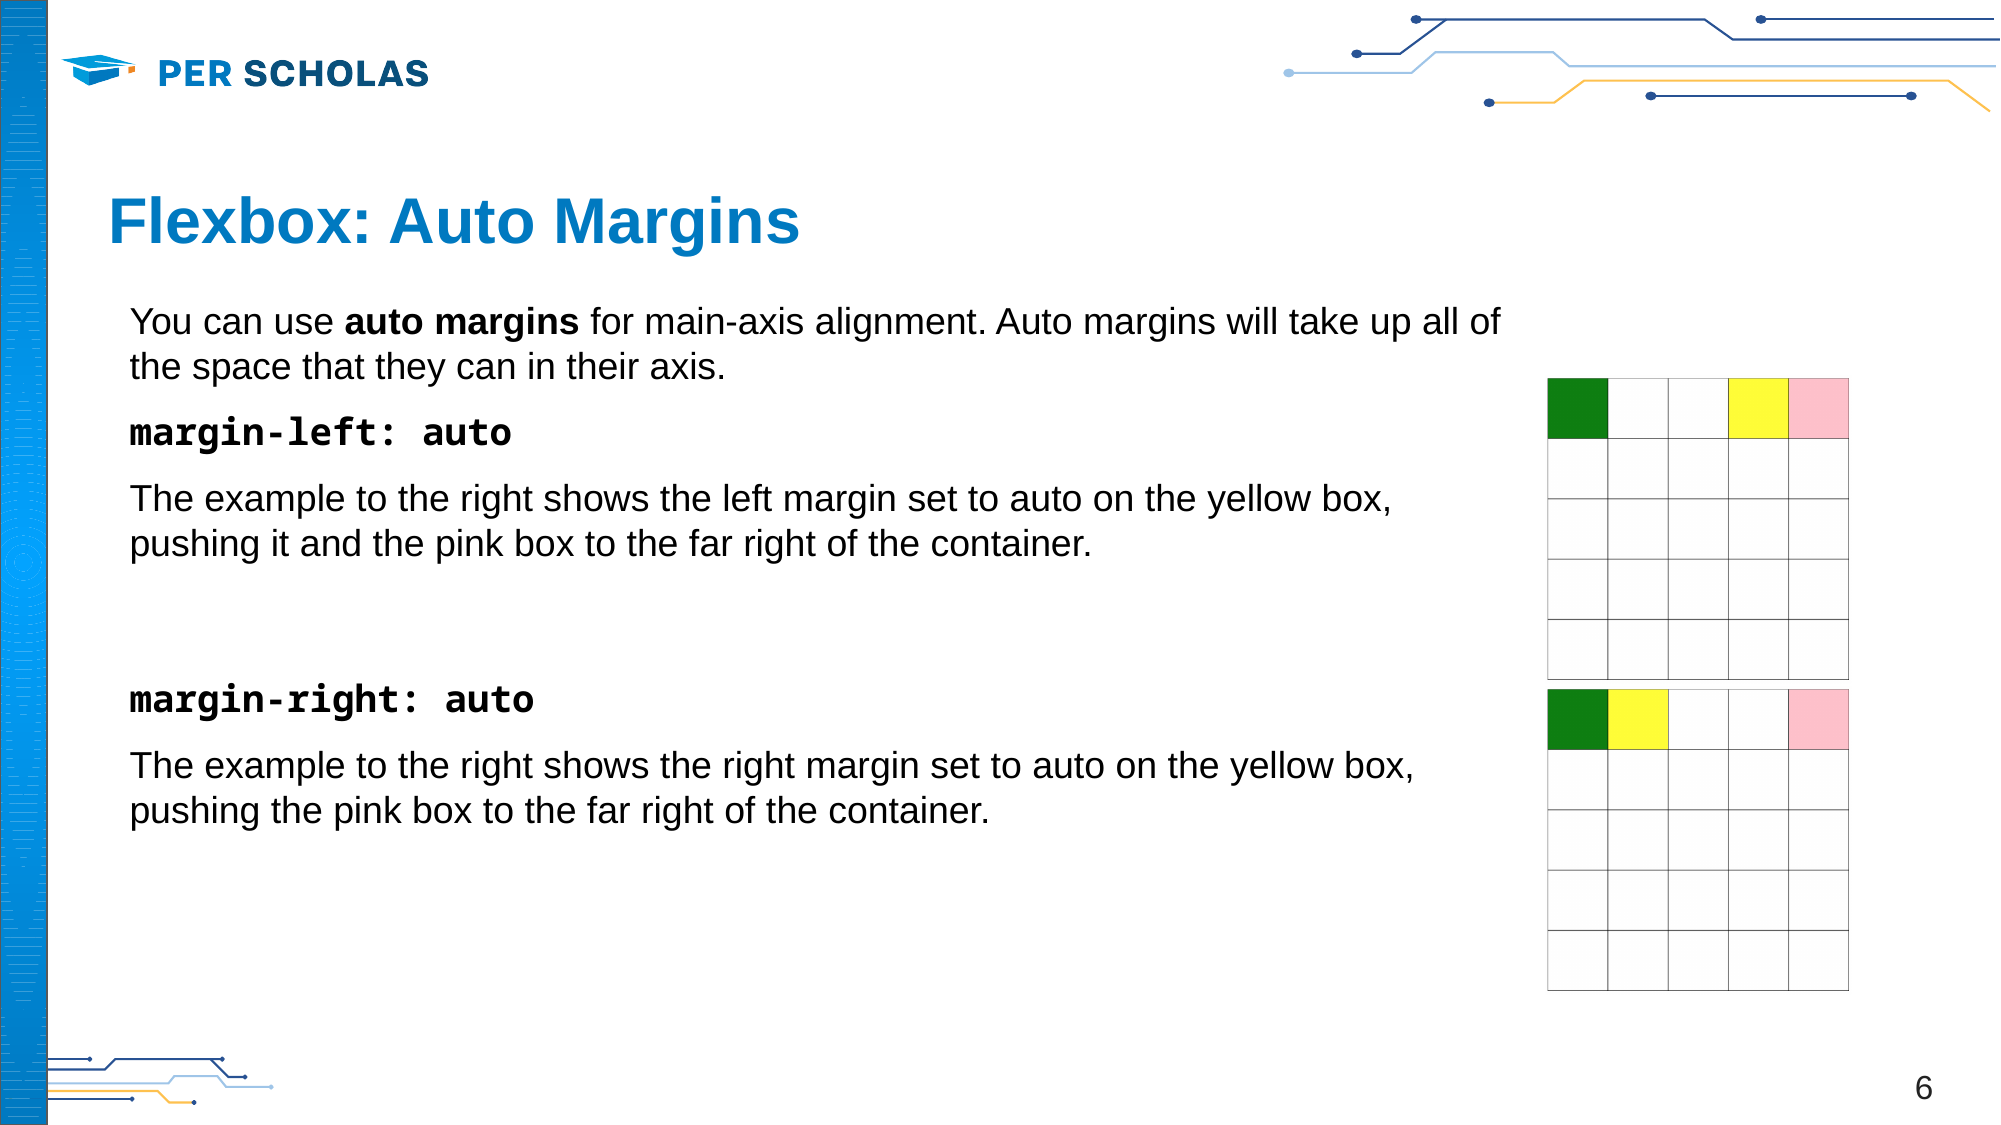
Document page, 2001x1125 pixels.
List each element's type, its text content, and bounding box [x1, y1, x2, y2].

title Flexbox: Auto Margins [93, 159, 1869, 276]
slide_number 6 [1860, 1024, 1988, 1114]
picture [1544, 686, 1852, 995]
picture [48, 23, 452, 110]
list You can use auto margins for main-axis alignment. Auto margins will take up all of the space that they can in their axis. margin-left: auto The example to the right shows the left margin set to auto on the yellow box, pushing it and the pink box to the far right of the container. margin-right: auto The example to the right shows the right margin set to auto on the yellow box, pushing the pink box to the far right of the container. [114, 282, 1546, 1025]
picture [1544, 375, 1852, 684]
